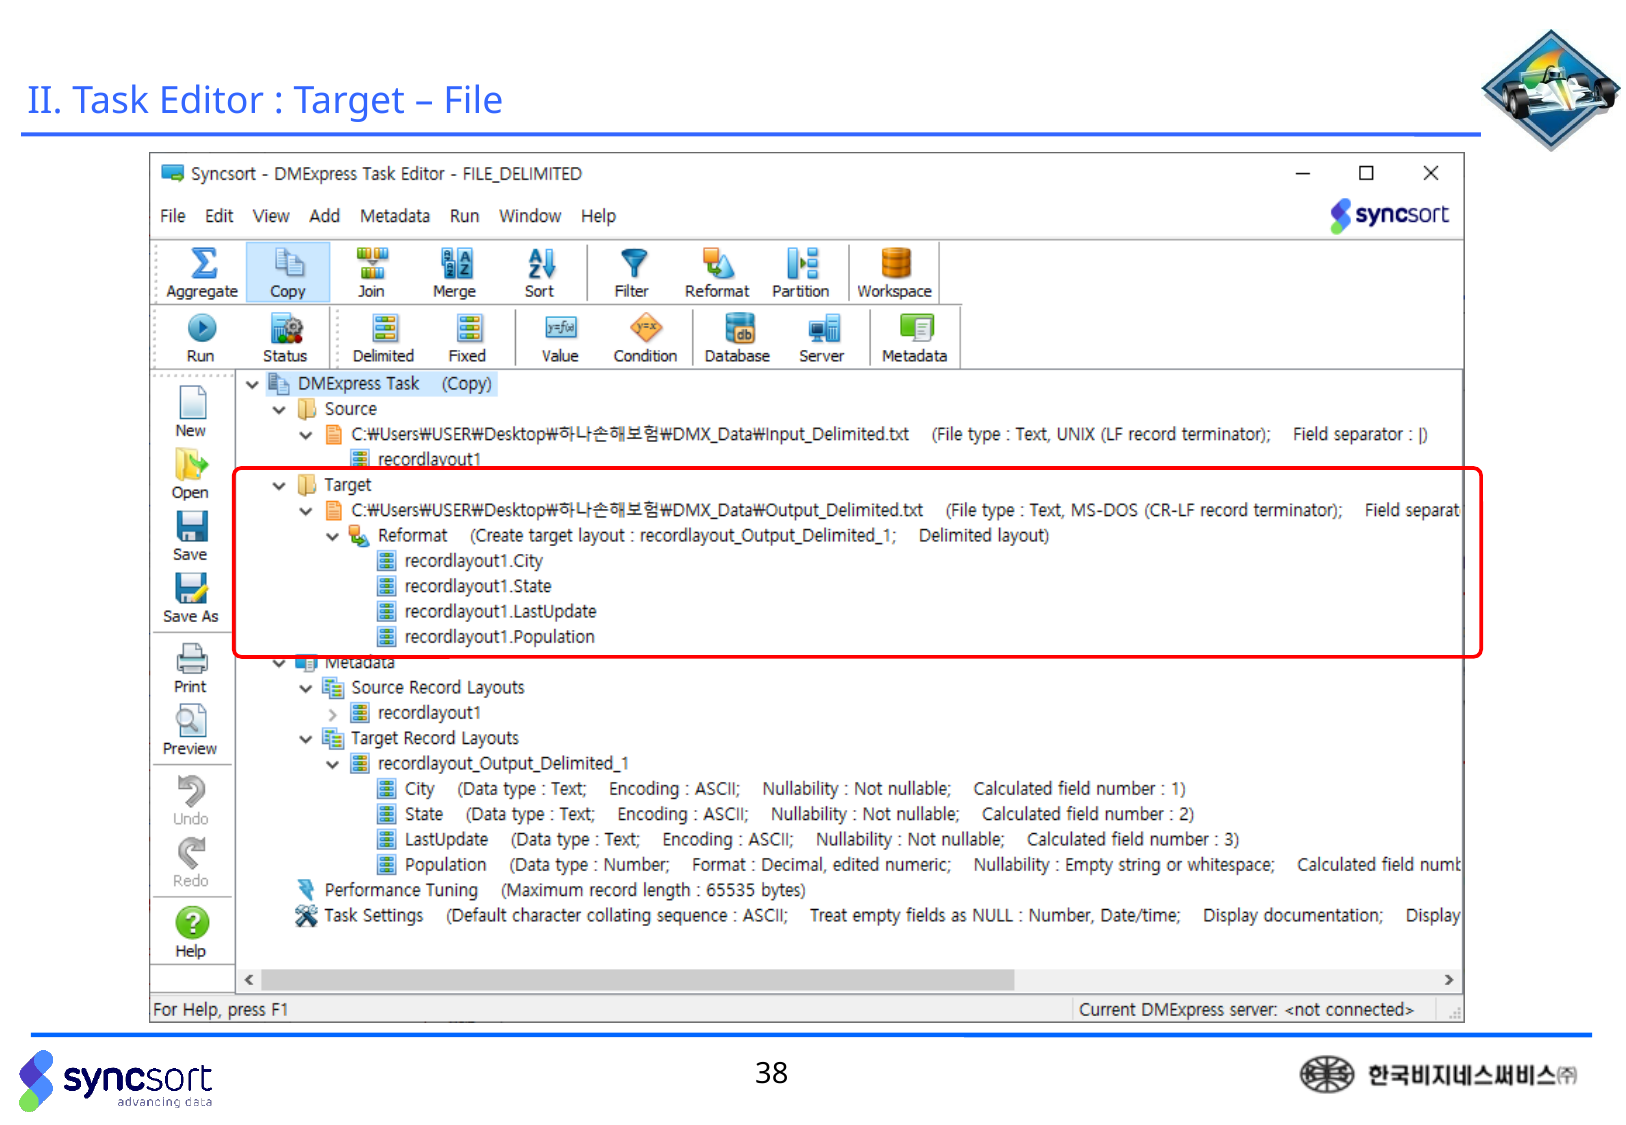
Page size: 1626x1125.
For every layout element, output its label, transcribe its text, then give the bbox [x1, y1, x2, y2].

picture [1281, 1046, 1593, 1105]
picture [148, 151, 1465, 1023]
picture [19, 1050, 212, 1112]
text_box II. Task Editor : Target – File [12, 73, 1394, 124]
picture [1481, 29, 1621, 153]
text_box [1469, 465, 1484, 659]
